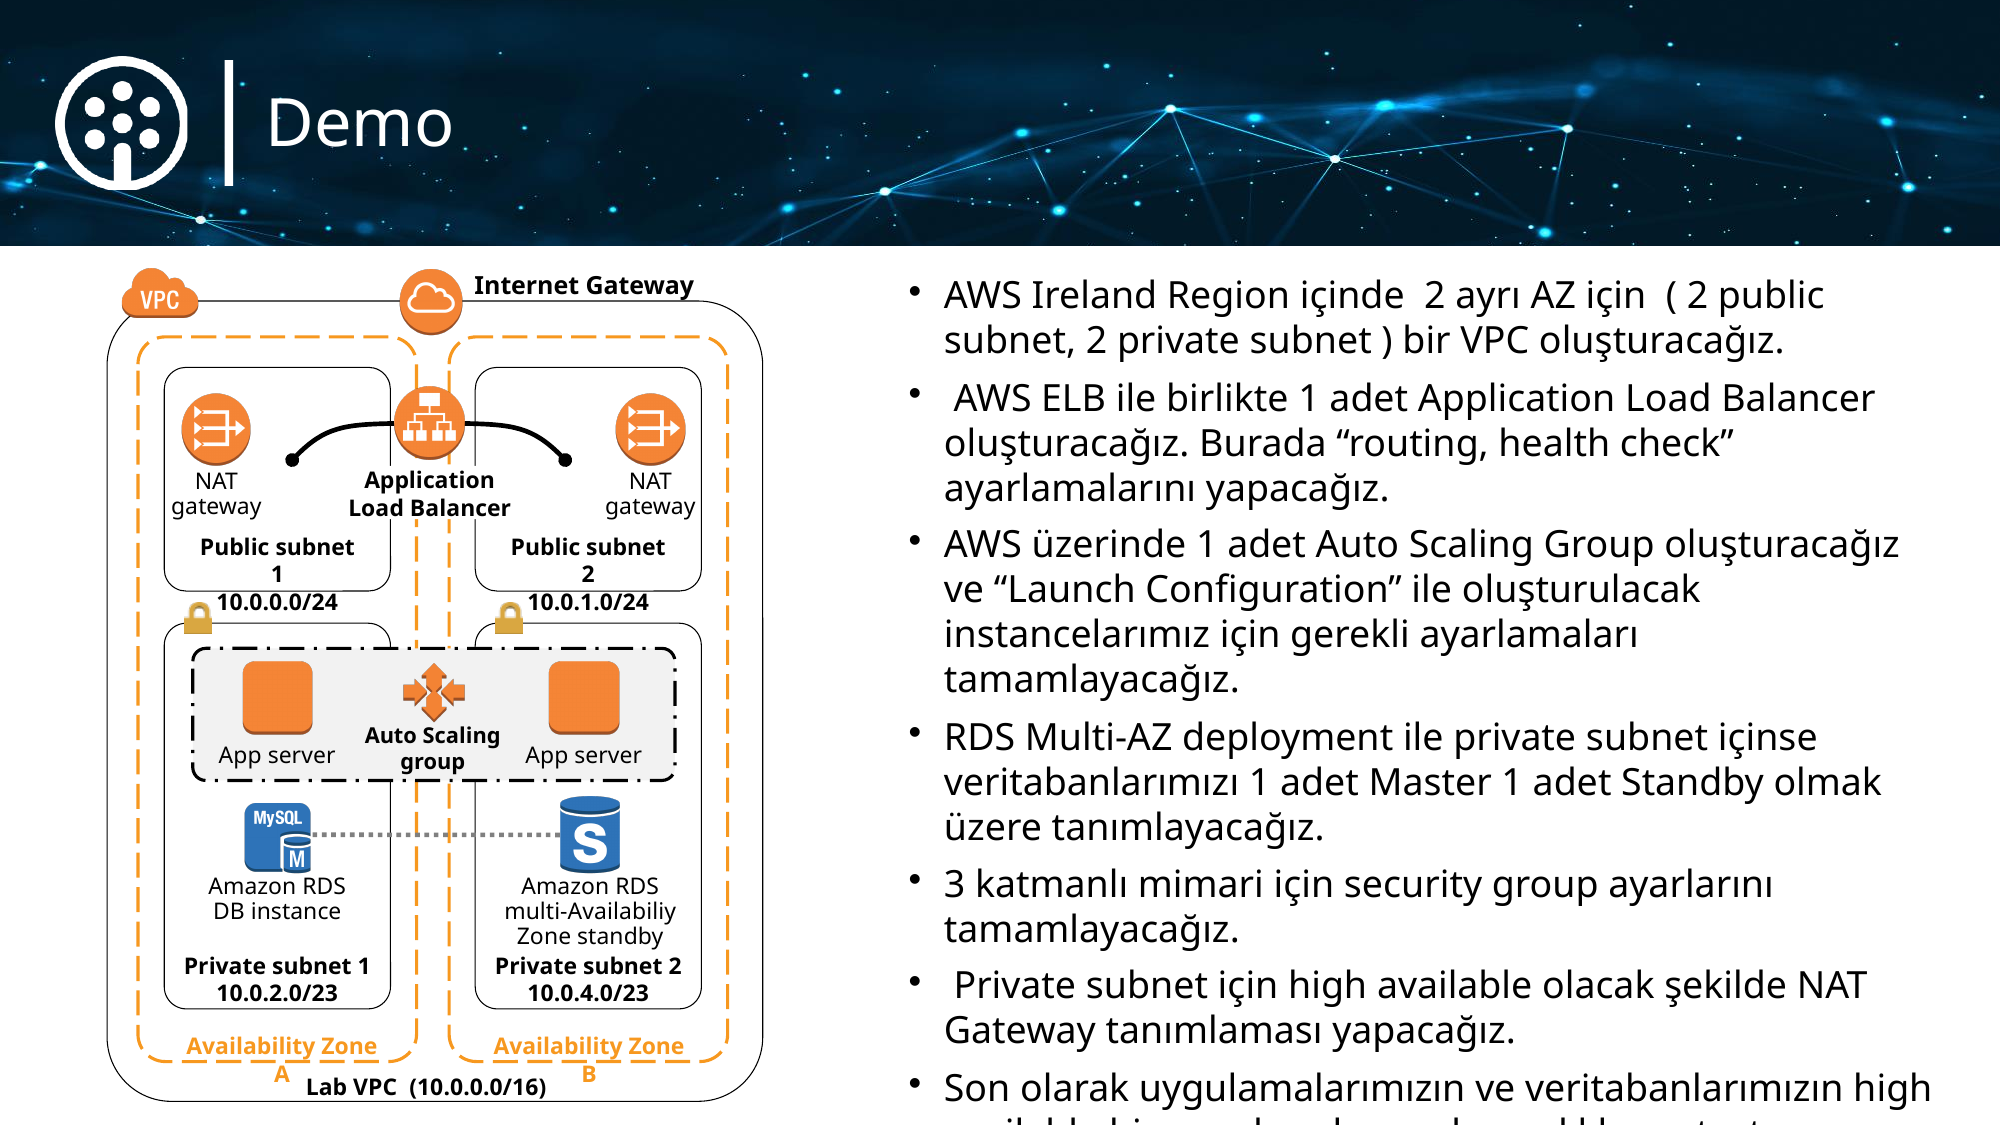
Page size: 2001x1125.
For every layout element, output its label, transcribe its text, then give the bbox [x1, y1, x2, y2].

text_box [163, 366, 702, 391]
text_box [0, 625, 2000, 1125]
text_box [156, 393, 711, 505]
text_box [163, 514, 702, 1014]
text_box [398, 262, 764, 343]
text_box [291, 386, 566, 391]
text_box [173, 795, 689, 920]
picture [0, 0, 2000, 614]
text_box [291, 514, 566, 520]
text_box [106, 266, 763, 1108]
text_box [192, 648, 676, 781]
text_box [216, 661, 646, 773]
text_box AWS Ireland Region içinde 2 ayrı AZ için ( 2 public subnet, 2 private subnet ) bir VPC oluşturacağız. AWS ELB ile birlikte 1 adet Application Load Balancer oluşturacağız. Burada “routing, health check” ayarlamalarını yapacağız. AWS üzerinde 1 adet Auto Scaling Group oluşturacağız ve “Launch Configuration” ile oluşturulacak instancelarımız için gerekli ayarlamaları tamamlayacağız. RDS Multi-AZ deployment ile private subnet içinse veritabanlarımızı 1 adet Master 1 adet Standby olmak üzere tanımlayacağız. 3 katmanlı mimari için security group ayarlarını tamamlayacağız. Private subnet için high available olacak şekilde NAT Gateway tanımlaması yapacağız. Son olarak uygulamalarımızın ve veritabanlarımızın high available bir yapıda çalışıp çalışmadıklarını test edeceğiz. [893, 625, 1952, 1116]
